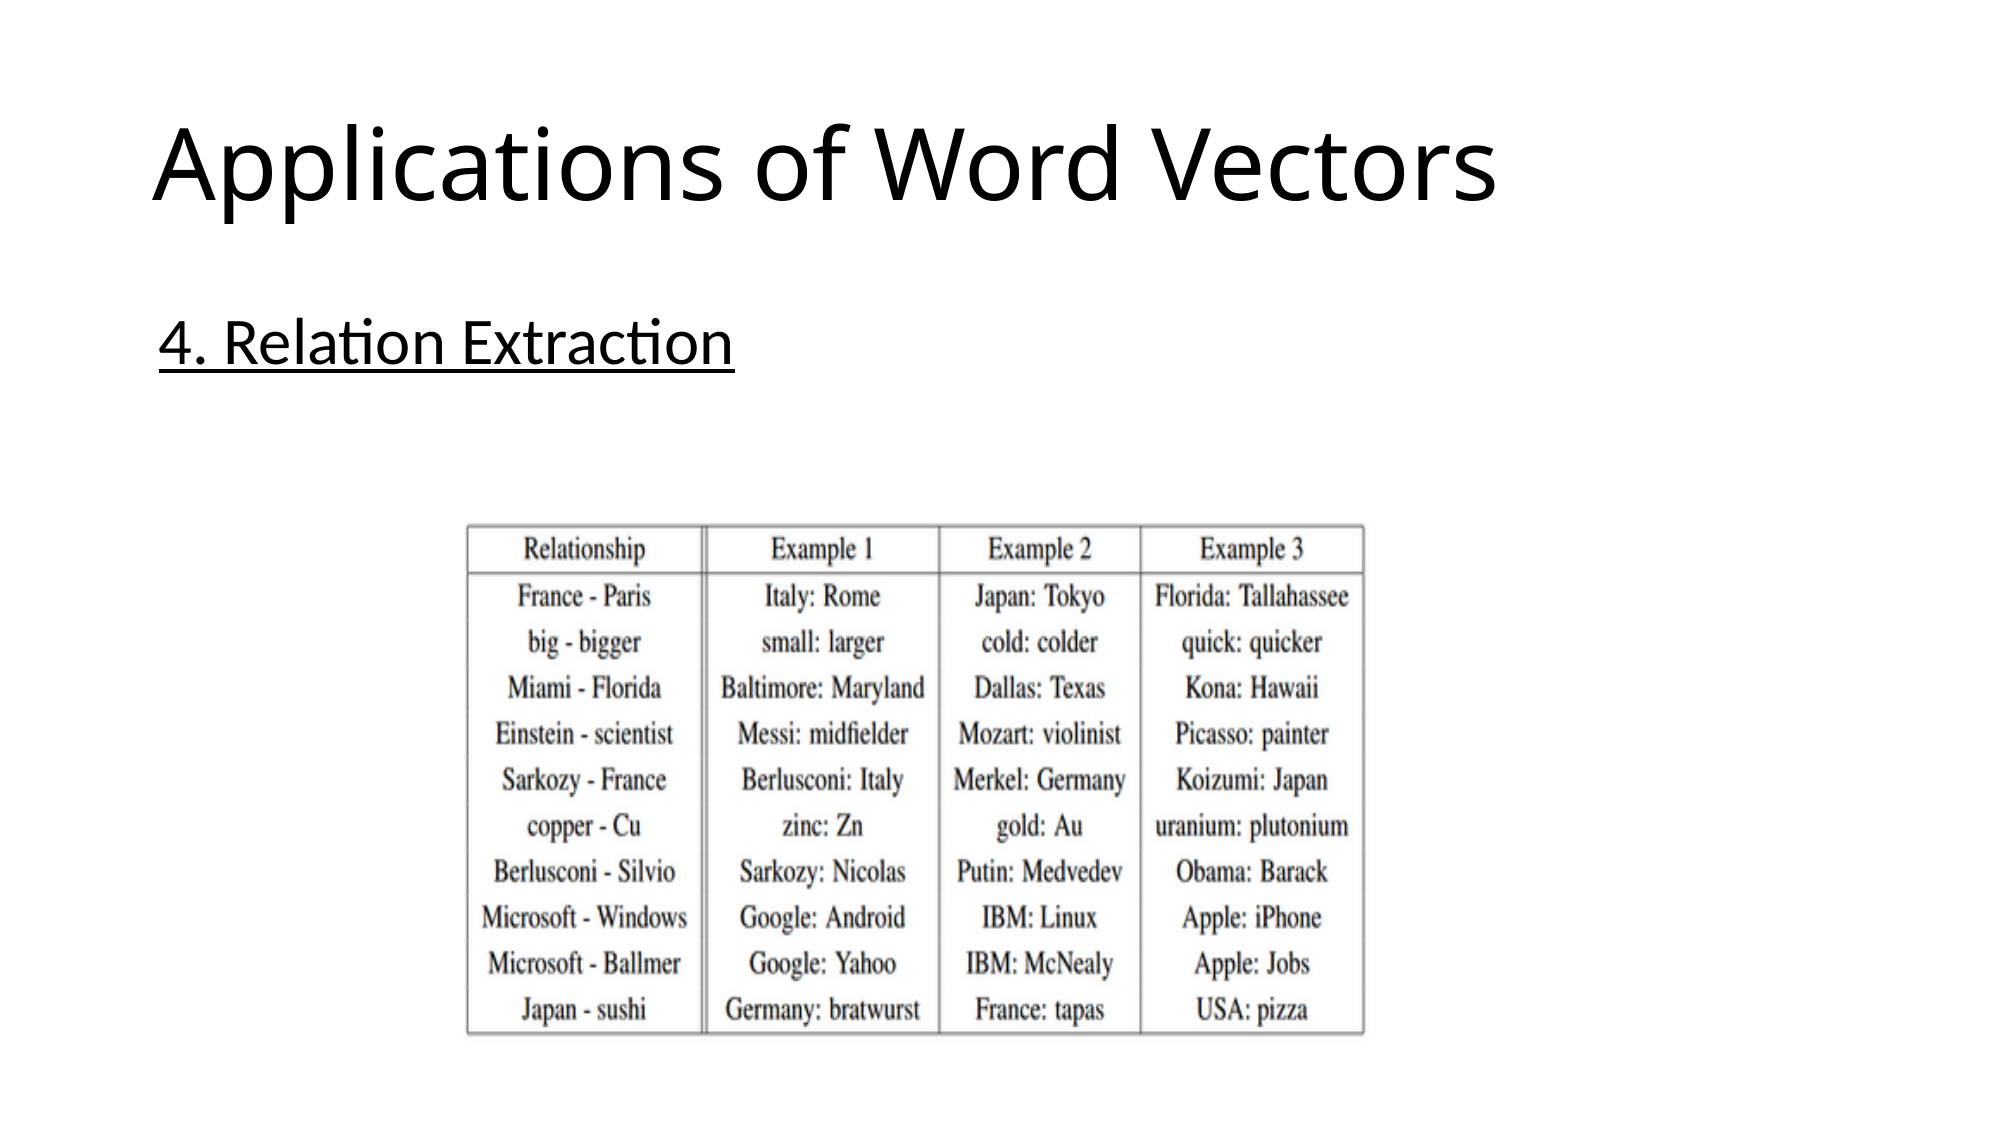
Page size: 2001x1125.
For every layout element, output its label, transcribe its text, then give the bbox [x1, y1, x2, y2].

list 4. Relation Extraction [137, 299, 1863, 1014]
title Applications of Word Vectors [137, 59, 1863, 278]
picture [373, 485, 1433, 1069]
